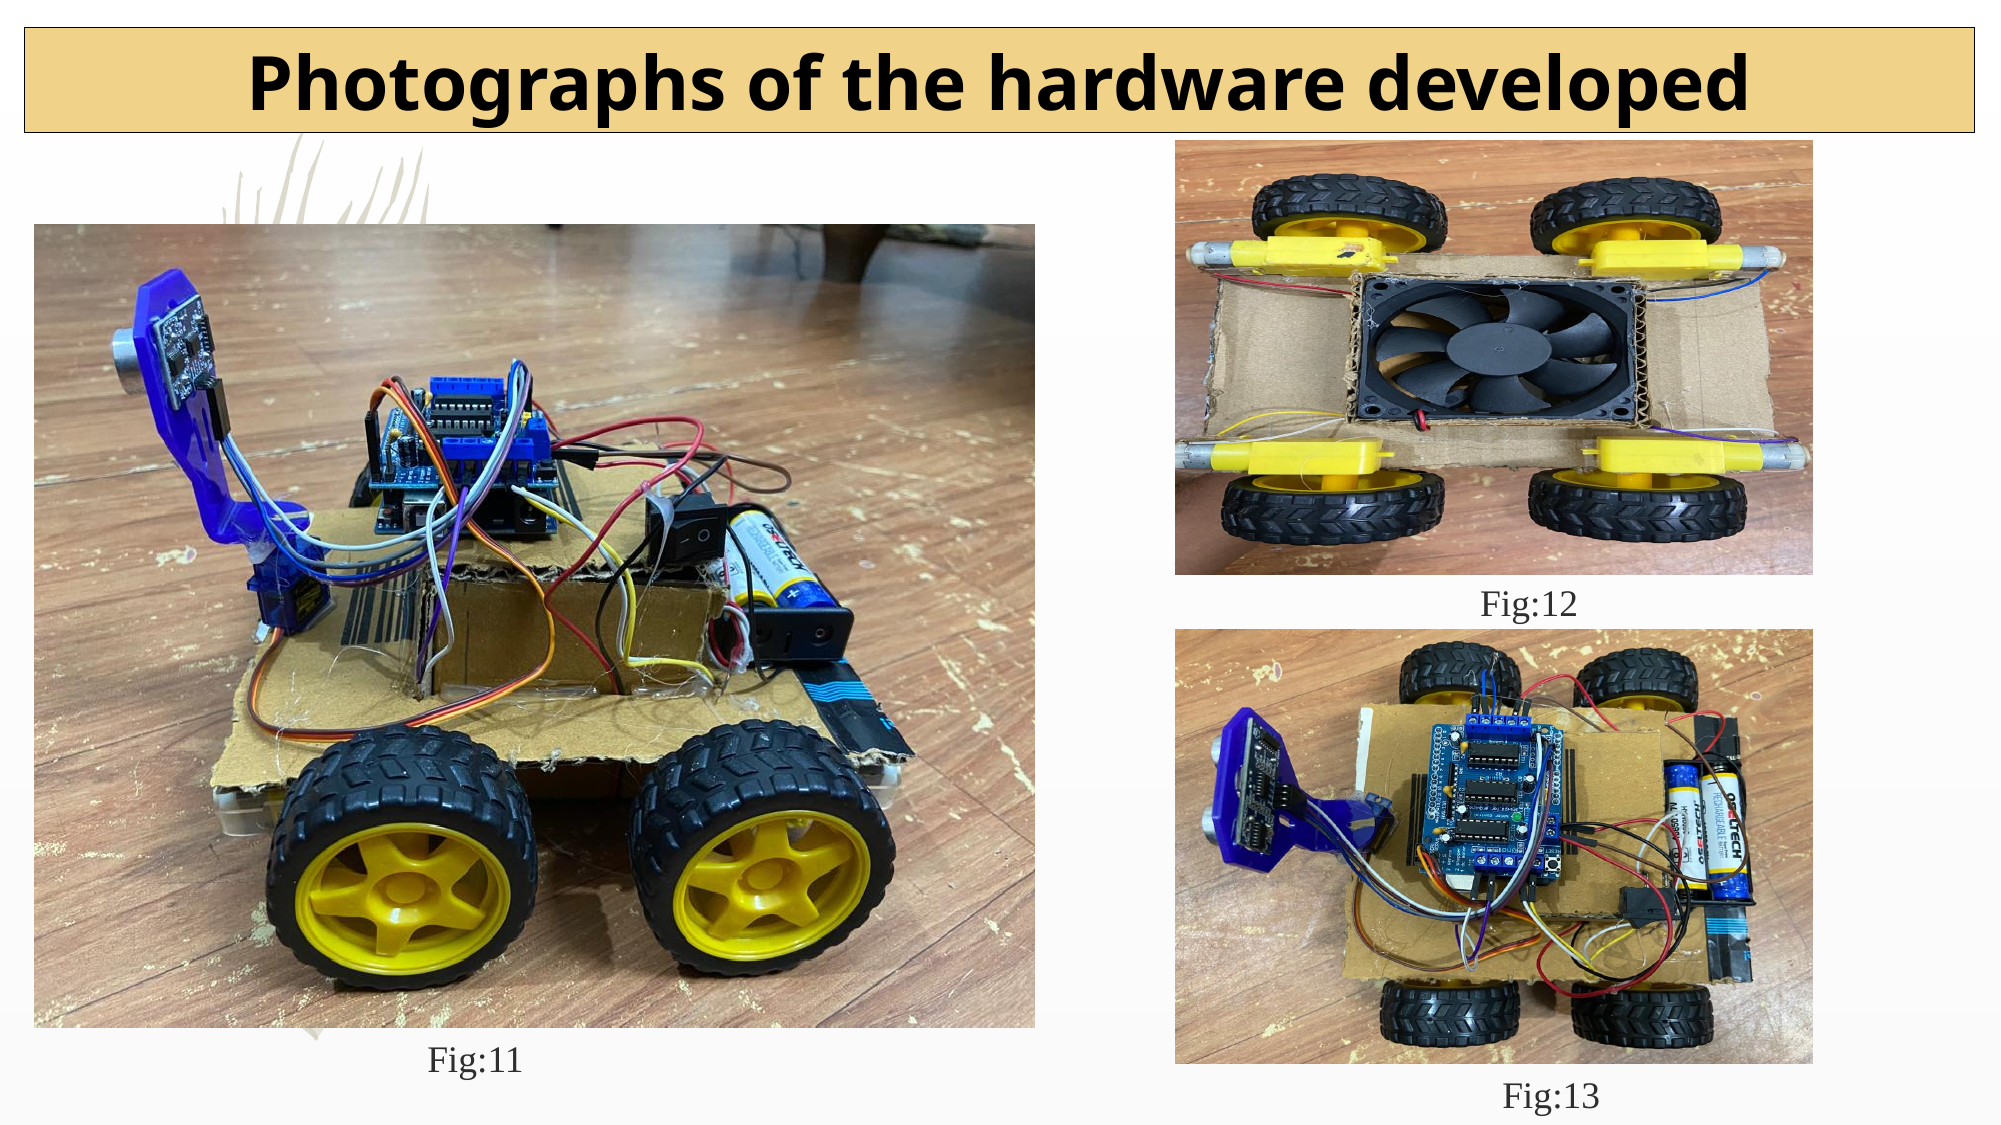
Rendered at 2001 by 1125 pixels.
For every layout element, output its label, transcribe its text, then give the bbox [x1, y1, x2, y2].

text_box Photographs of the hardware developed [24, 27, 1975, 133]
picture [1174, 629, 1813, 1064]
picture [34, 224, 1035, 1028]
picture [1174, 140, 1813, 576]
text_box Fig:12 [1465, 576, 1647, 629]
text_box Fig:11 [412, 1028, 563, 1088]
text_box Fig:13 [1487, 1064, 1625, 1124]
